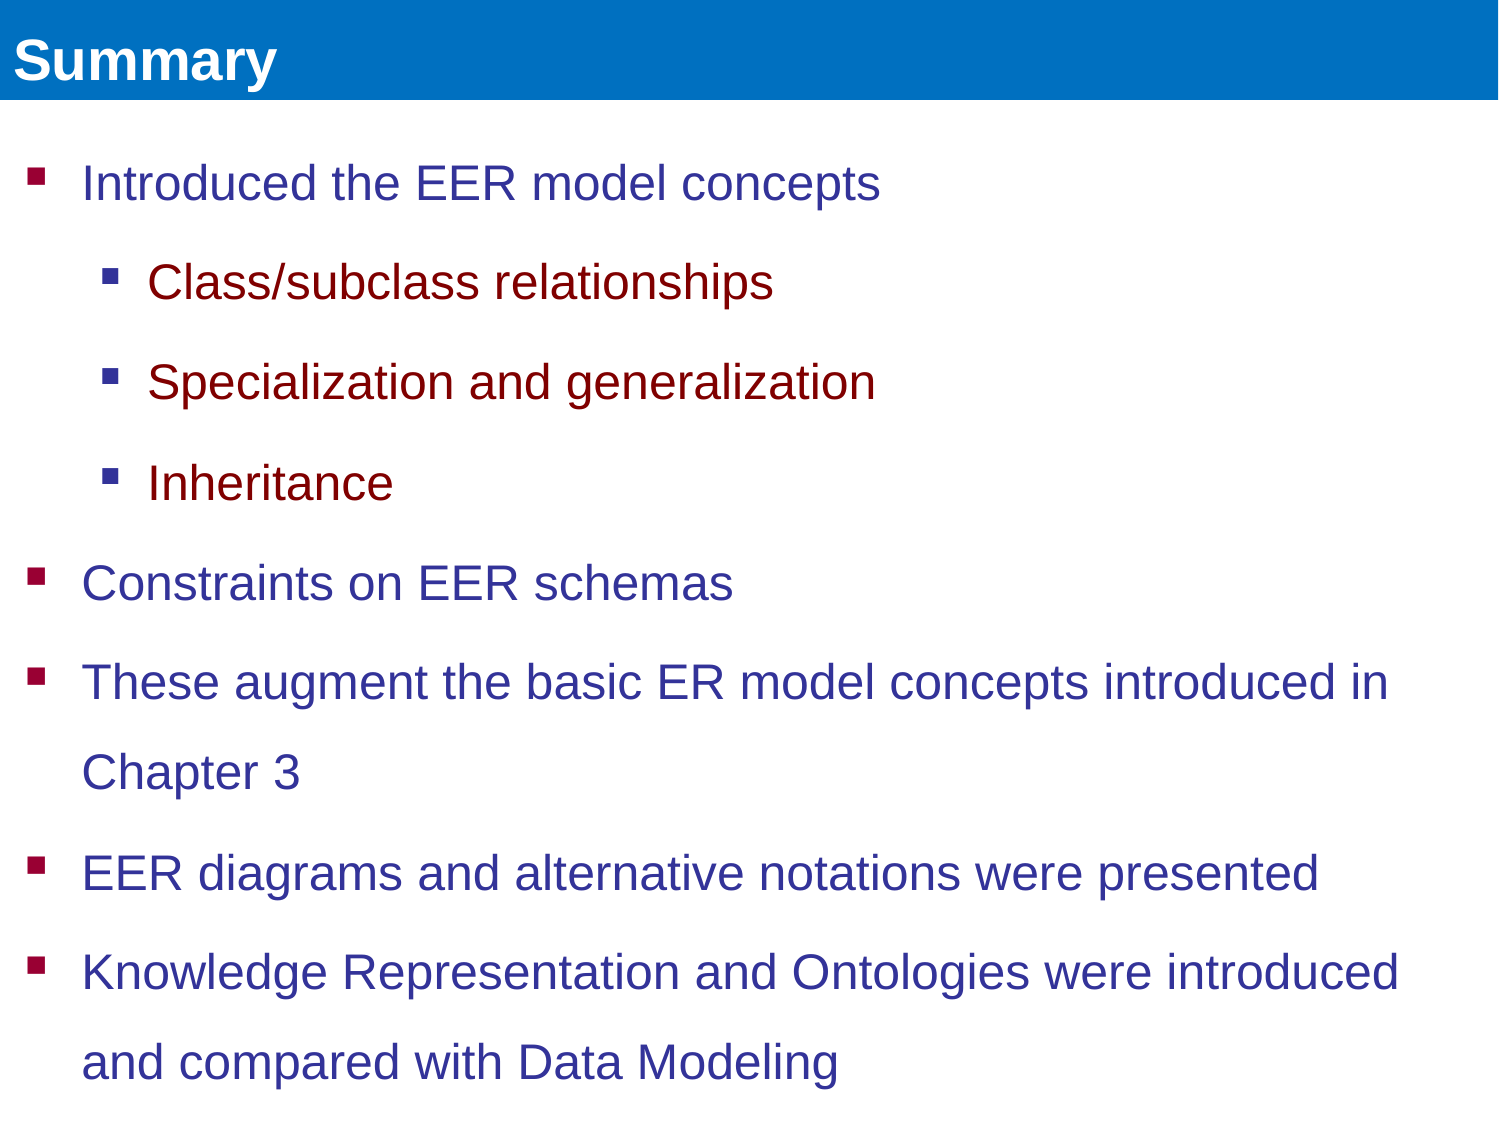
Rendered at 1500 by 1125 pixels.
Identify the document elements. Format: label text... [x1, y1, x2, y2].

list Introduced the EER model concepts Class/subclass relationships Specialization and generalization Inheritance Constraints on EER schemas These augment the basic ER model concepts introduced in Chapter 3 EER diagrams and alternative notations were presented Knowledge Representation and Ontologies were introduced and compared with Data Modeling [10, 112, 1494, 1113]
title Summary [0, 0, 1499, 100]
